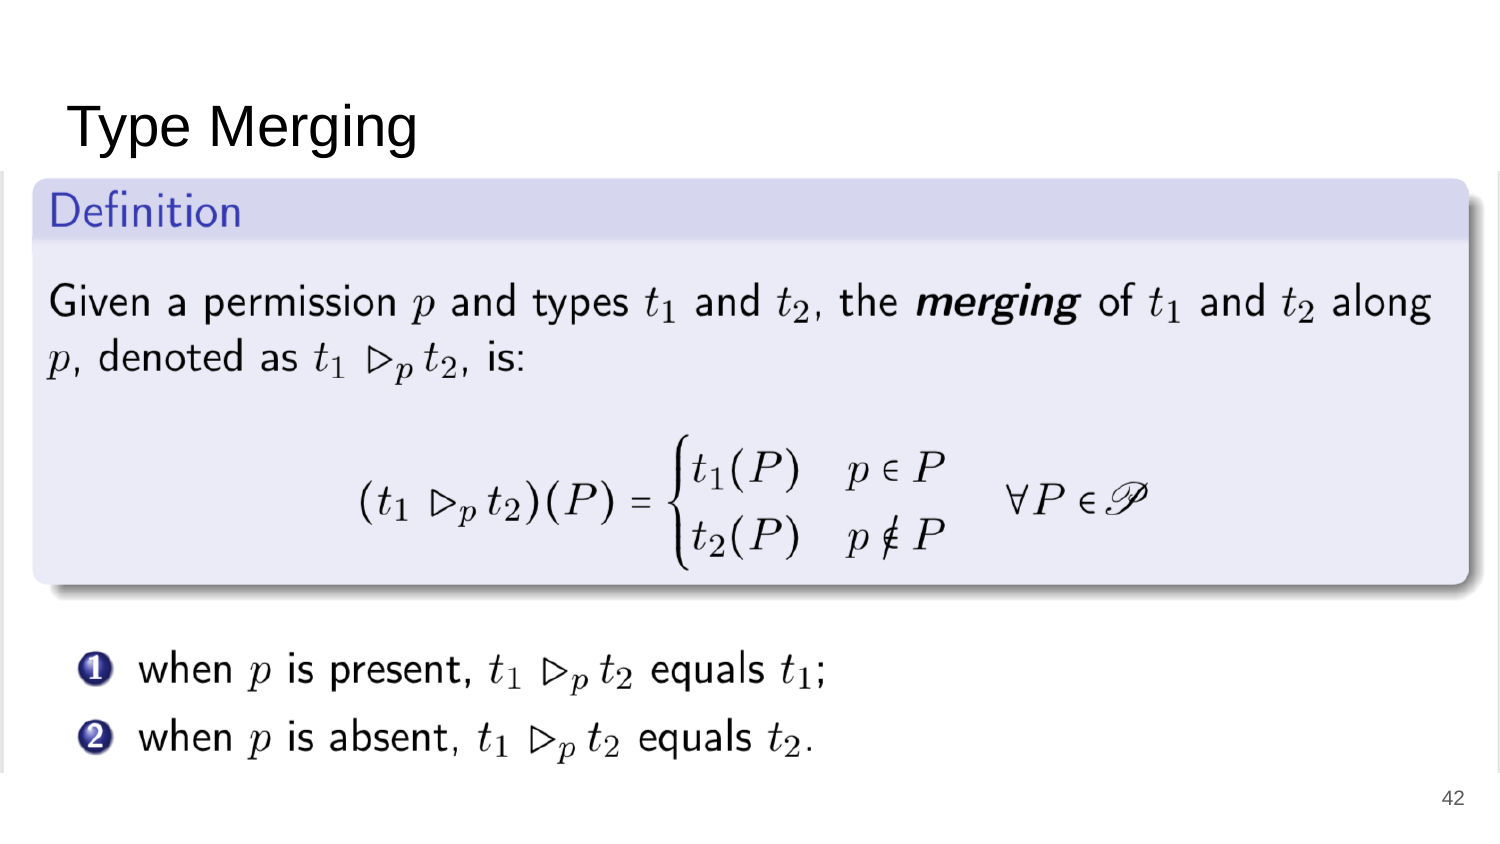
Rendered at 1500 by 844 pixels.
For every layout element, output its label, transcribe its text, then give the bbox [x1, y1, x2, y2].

title Type Merging [51, 72, 1449, 167]
slide_number 42 [1389, 781, 1480, 830]
picture [0, 171, 1500, 773]
